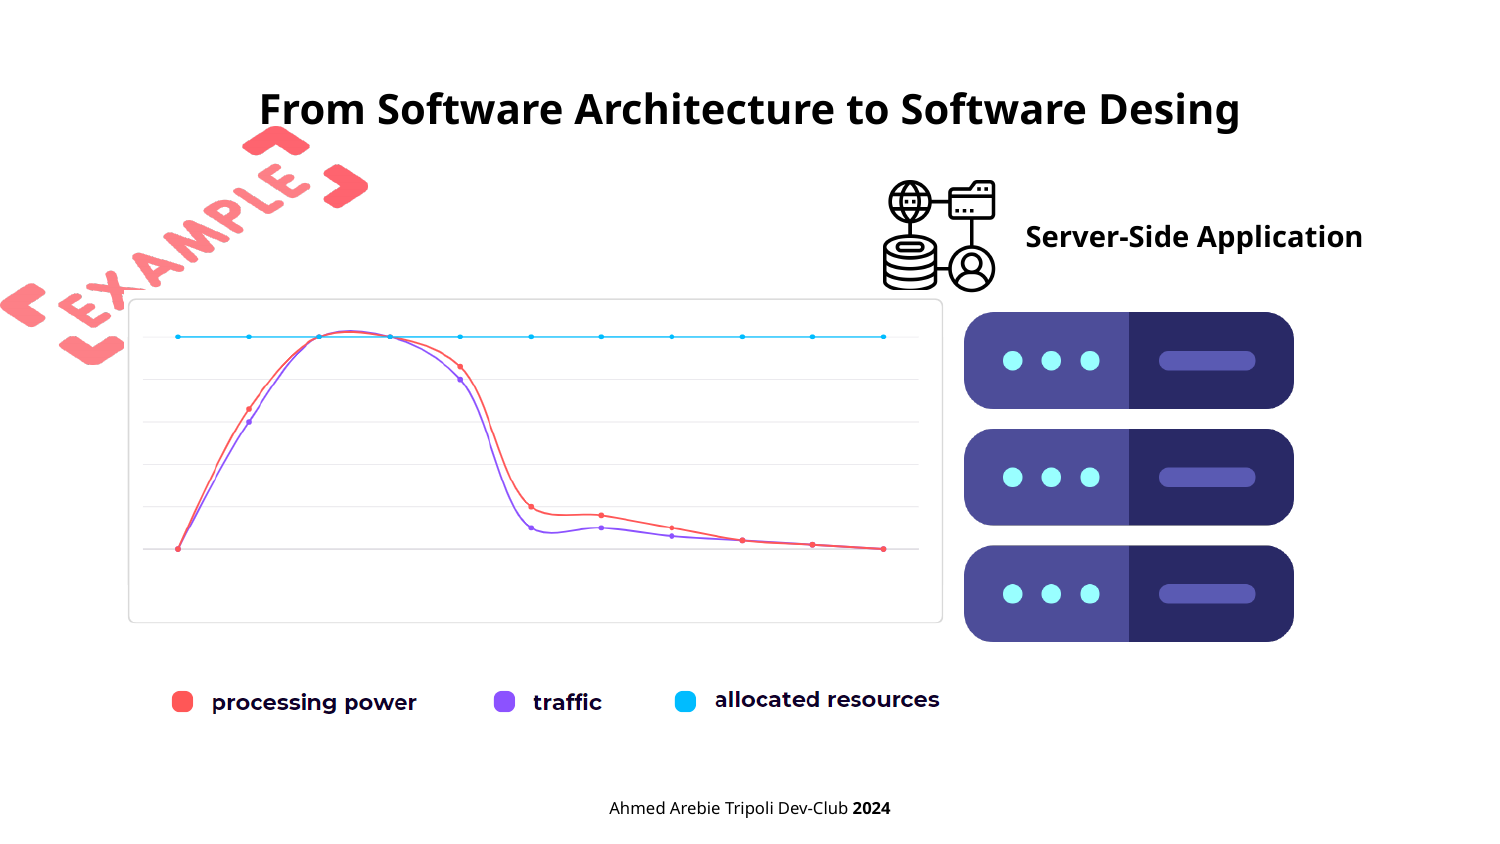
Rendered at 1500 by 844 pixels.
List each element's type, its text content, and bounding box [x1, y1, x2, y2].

text_box Ahmed Arebie Tripoli Dev-Club 2024 [503, 794, 996, 822]
text_box Server-Side Application [1010, 210, 1402, 261]
title From Software Architecture to Software Desing [74, 67, 1426, 160]
picture [0, 125, 997, 718]
picture [964, 312, 1295, 642]
